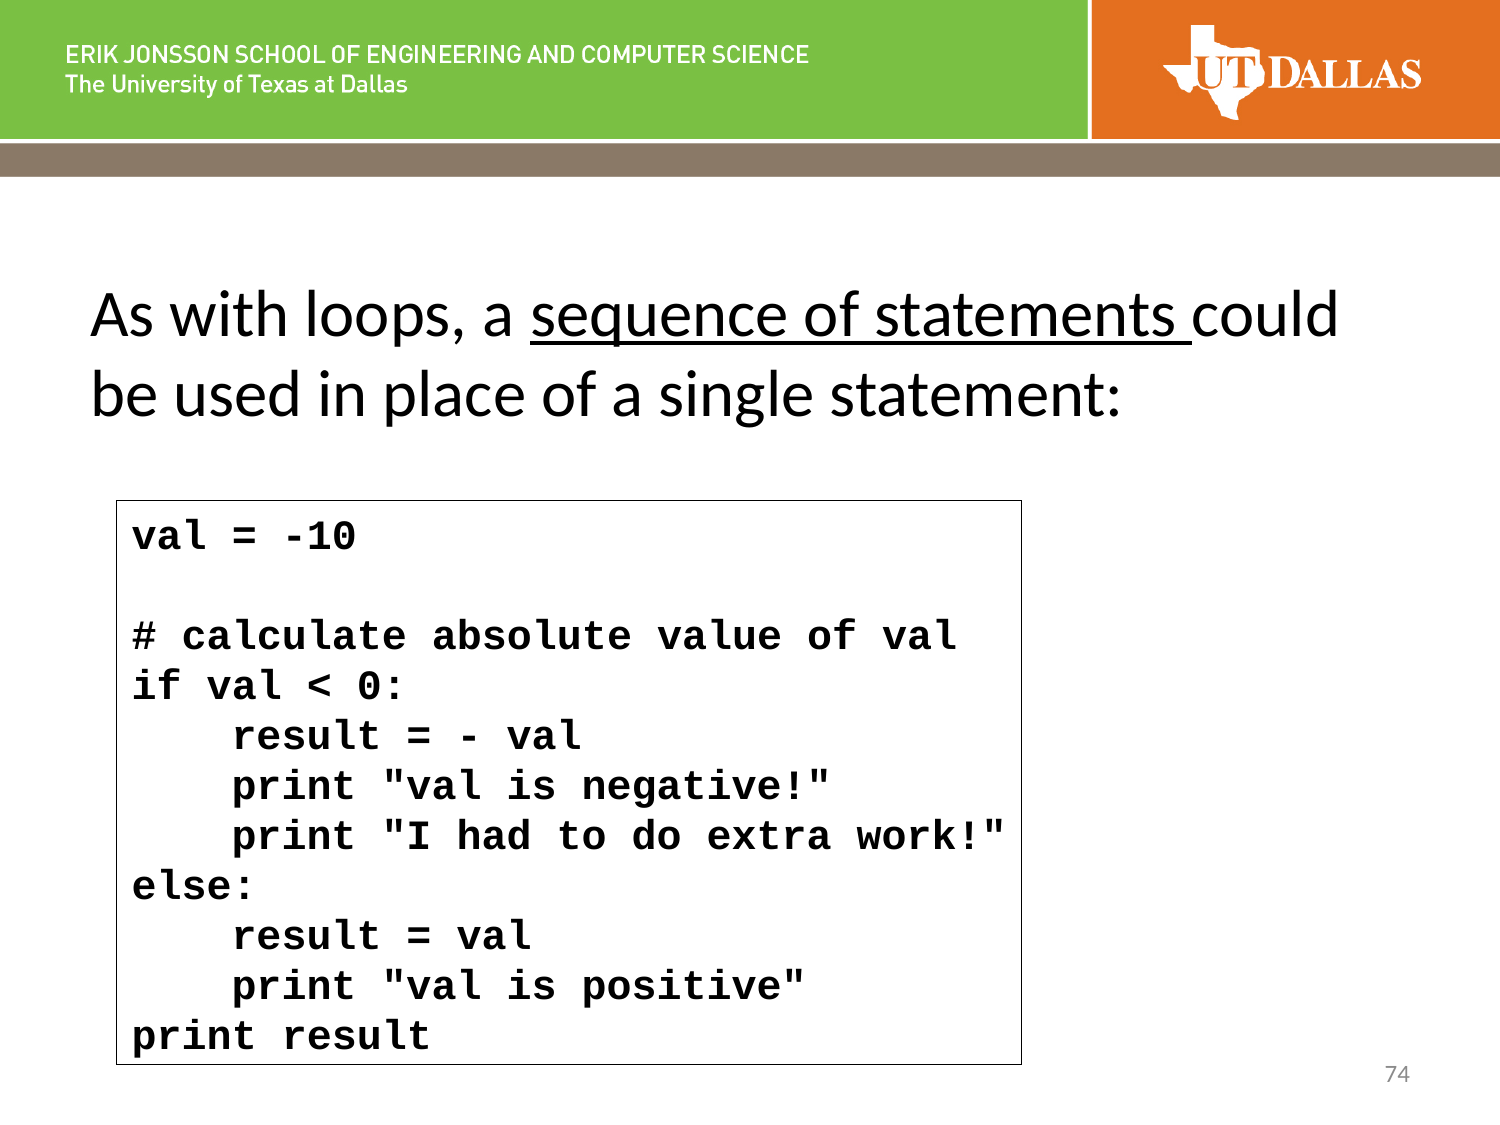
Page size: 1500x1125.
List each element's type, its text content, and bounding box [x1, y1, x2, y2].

picture [0, 0, 1500, 1125]
list As with loops, a sequence of statements could be used in place of a single statement: [75, 262, 1425, 1005]
text_box val = -10 # calculate absolute value of val if val < 0: result = - val print "val is negative!" print "I had to do extra work!" else: result = val print "val is positive" print result [116, 500, 1022, 1065]
slide_number 74 [1074, 1042, 1425, 1103]
